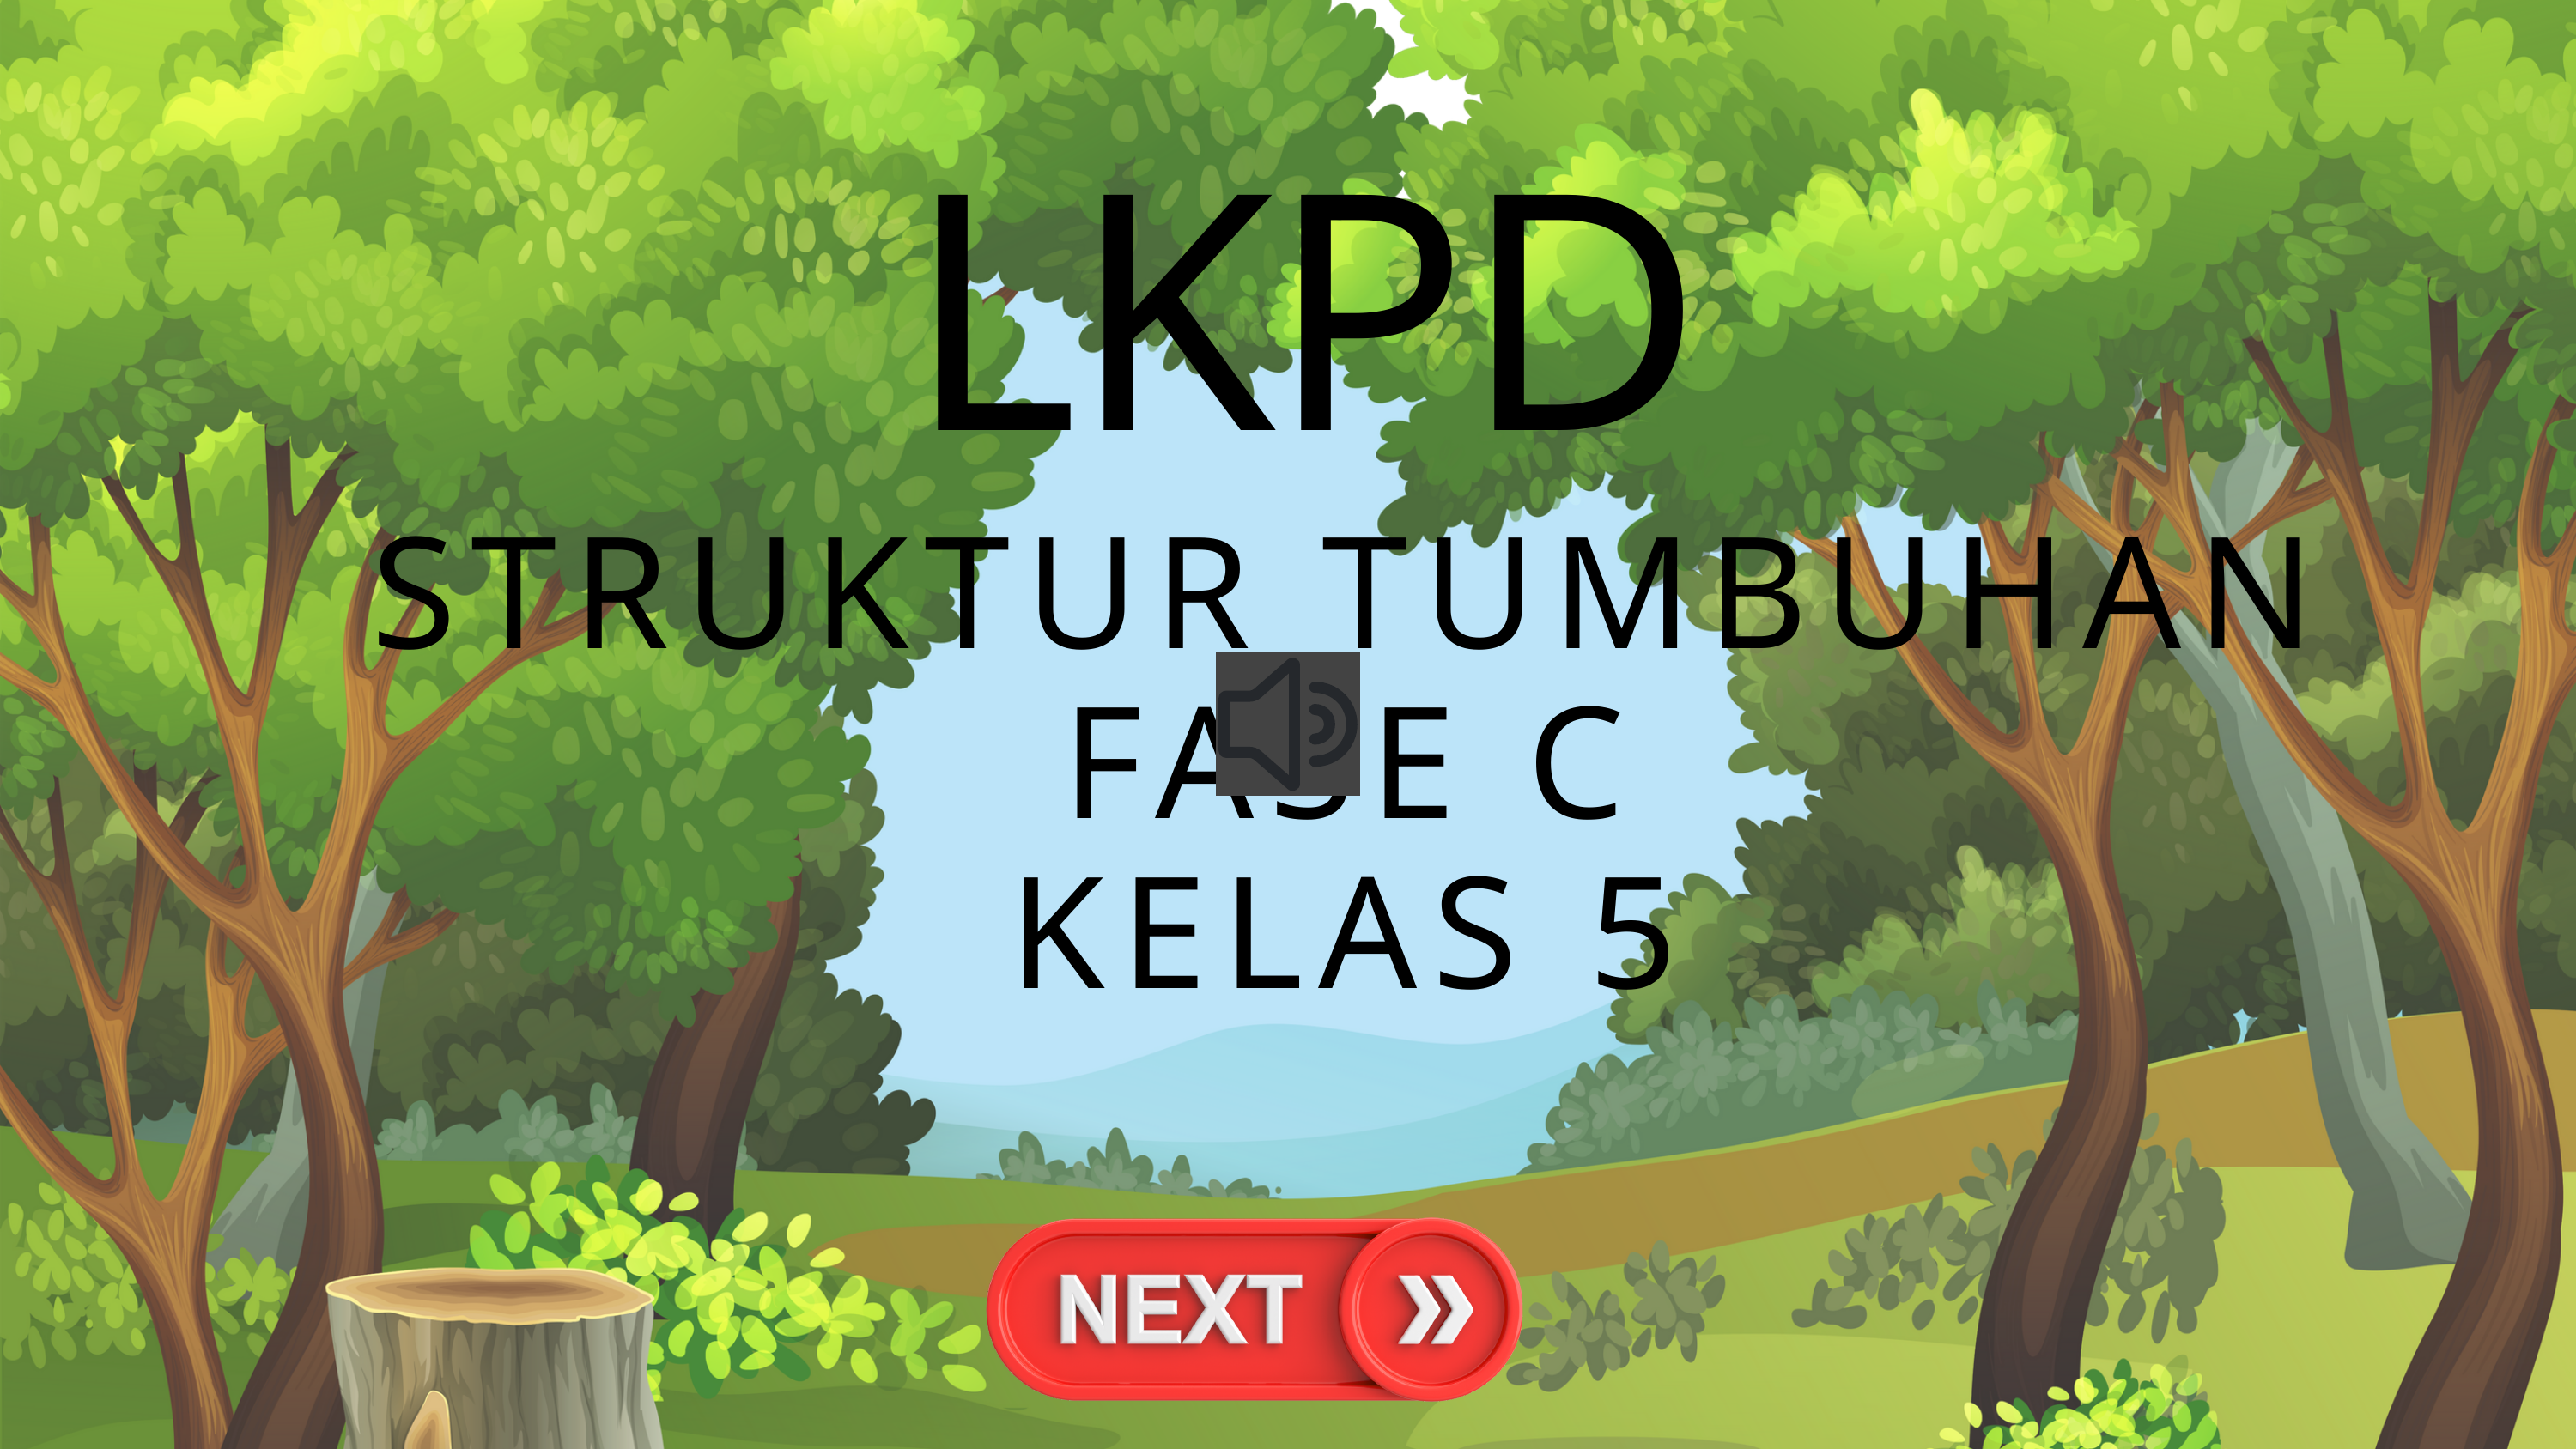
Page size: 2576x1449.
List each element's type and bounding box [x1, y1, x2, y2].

text_box [309, 144, 2379, 1025]
text_box [986, 1217, 1523, 1402]
picture [1215, 652, 1361, 797]
text_box [0, 0, 2576, 1449]
